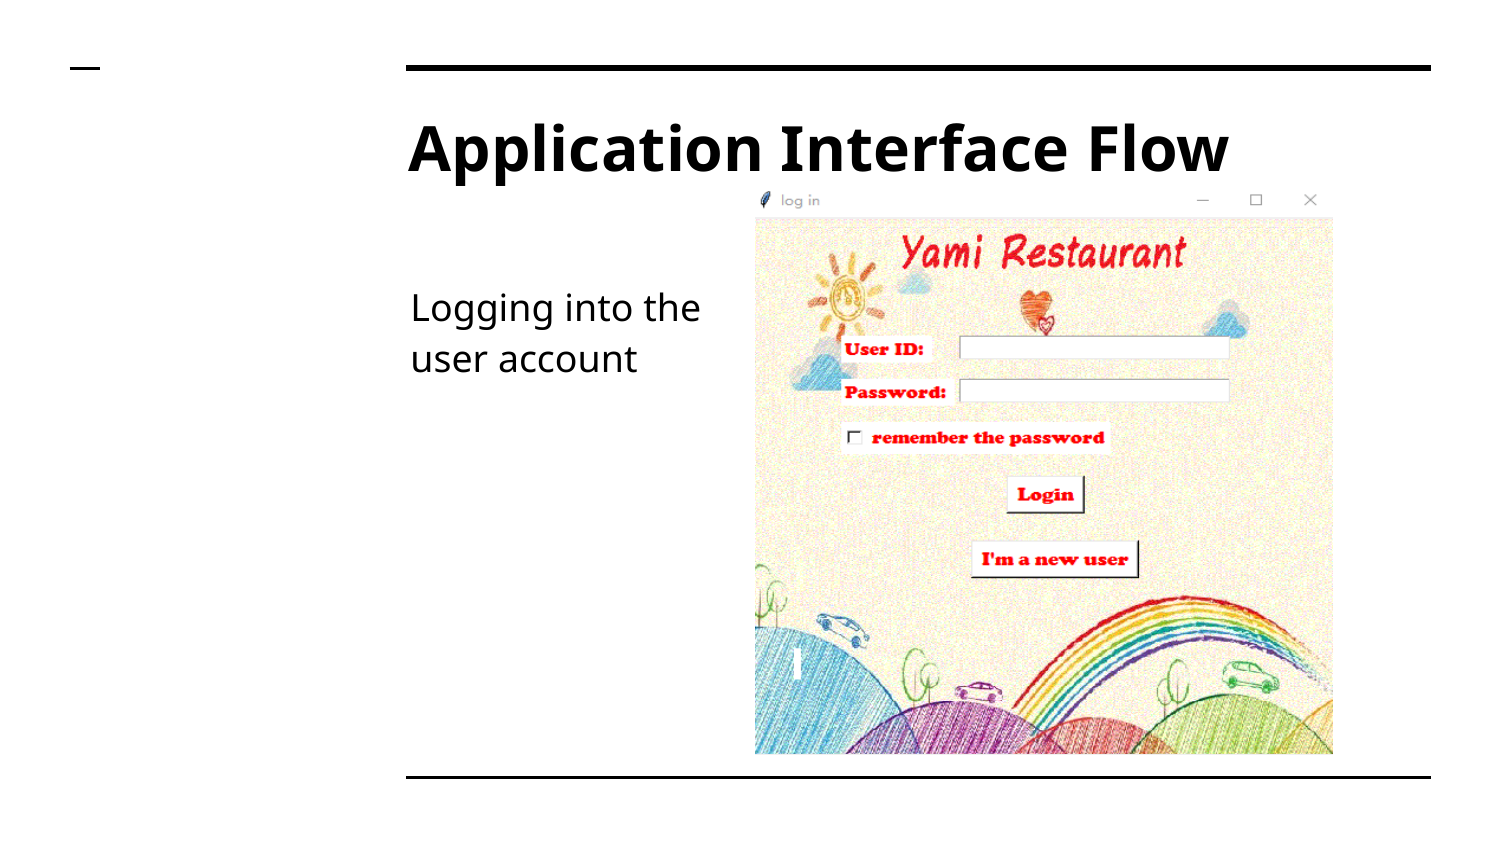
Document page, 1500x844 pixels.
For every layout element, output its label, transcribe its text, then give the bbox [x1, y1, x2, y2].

title Application Interface Flow [393, 94, 1431, 199]
picture [755, 188, 1333, 755]
list Logging into the user account [395, 261, 750, 755]
